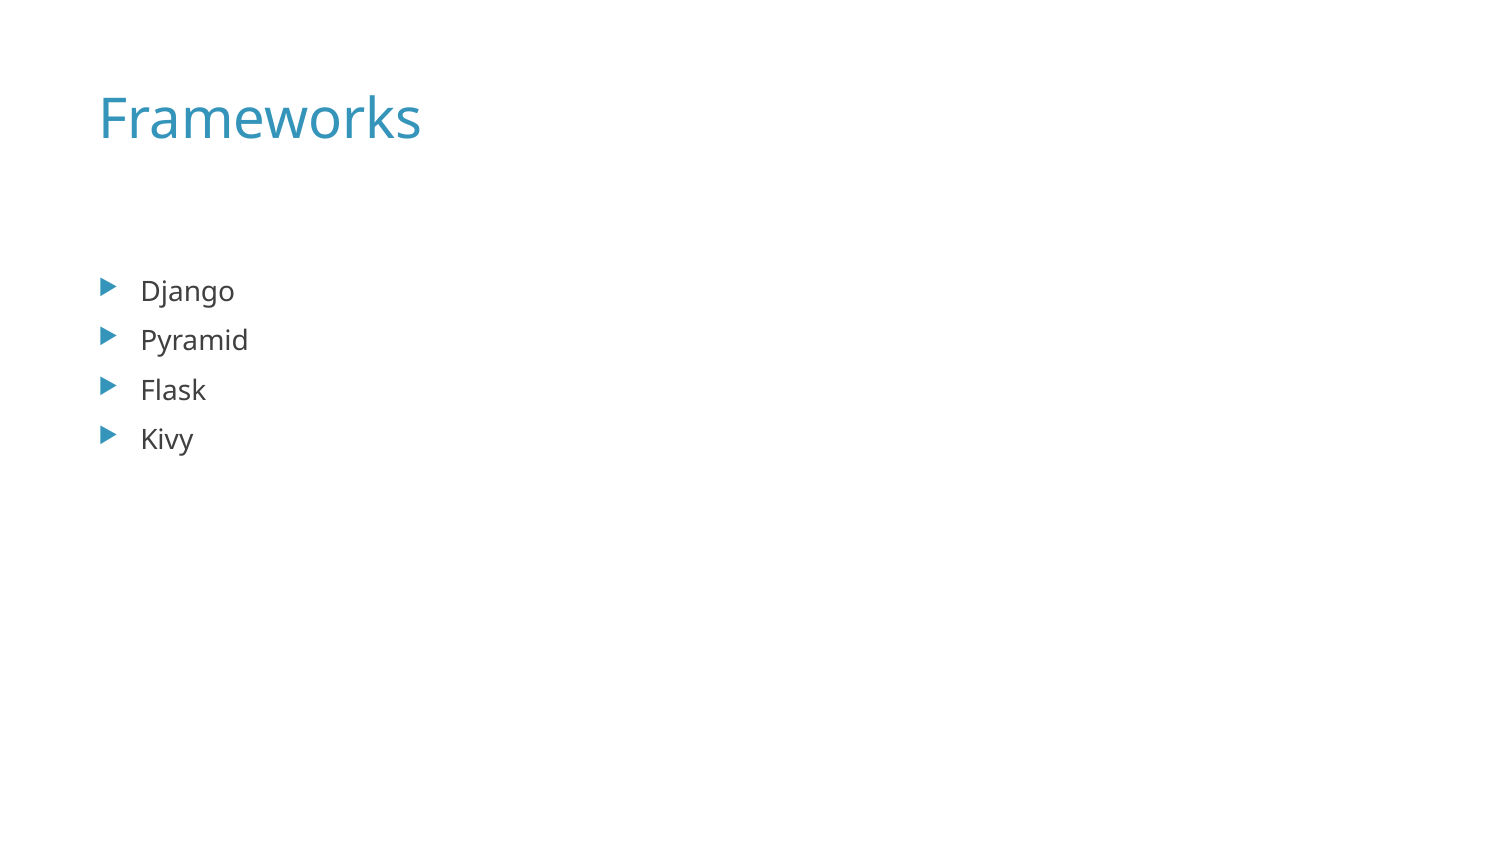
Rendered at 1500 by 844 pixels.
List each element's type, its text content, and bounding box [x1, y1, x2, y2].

title Frameworks [83, 75, 1141, 238]
list Django Pyramid Flask Kivy [83, 265, 1141, 744]
